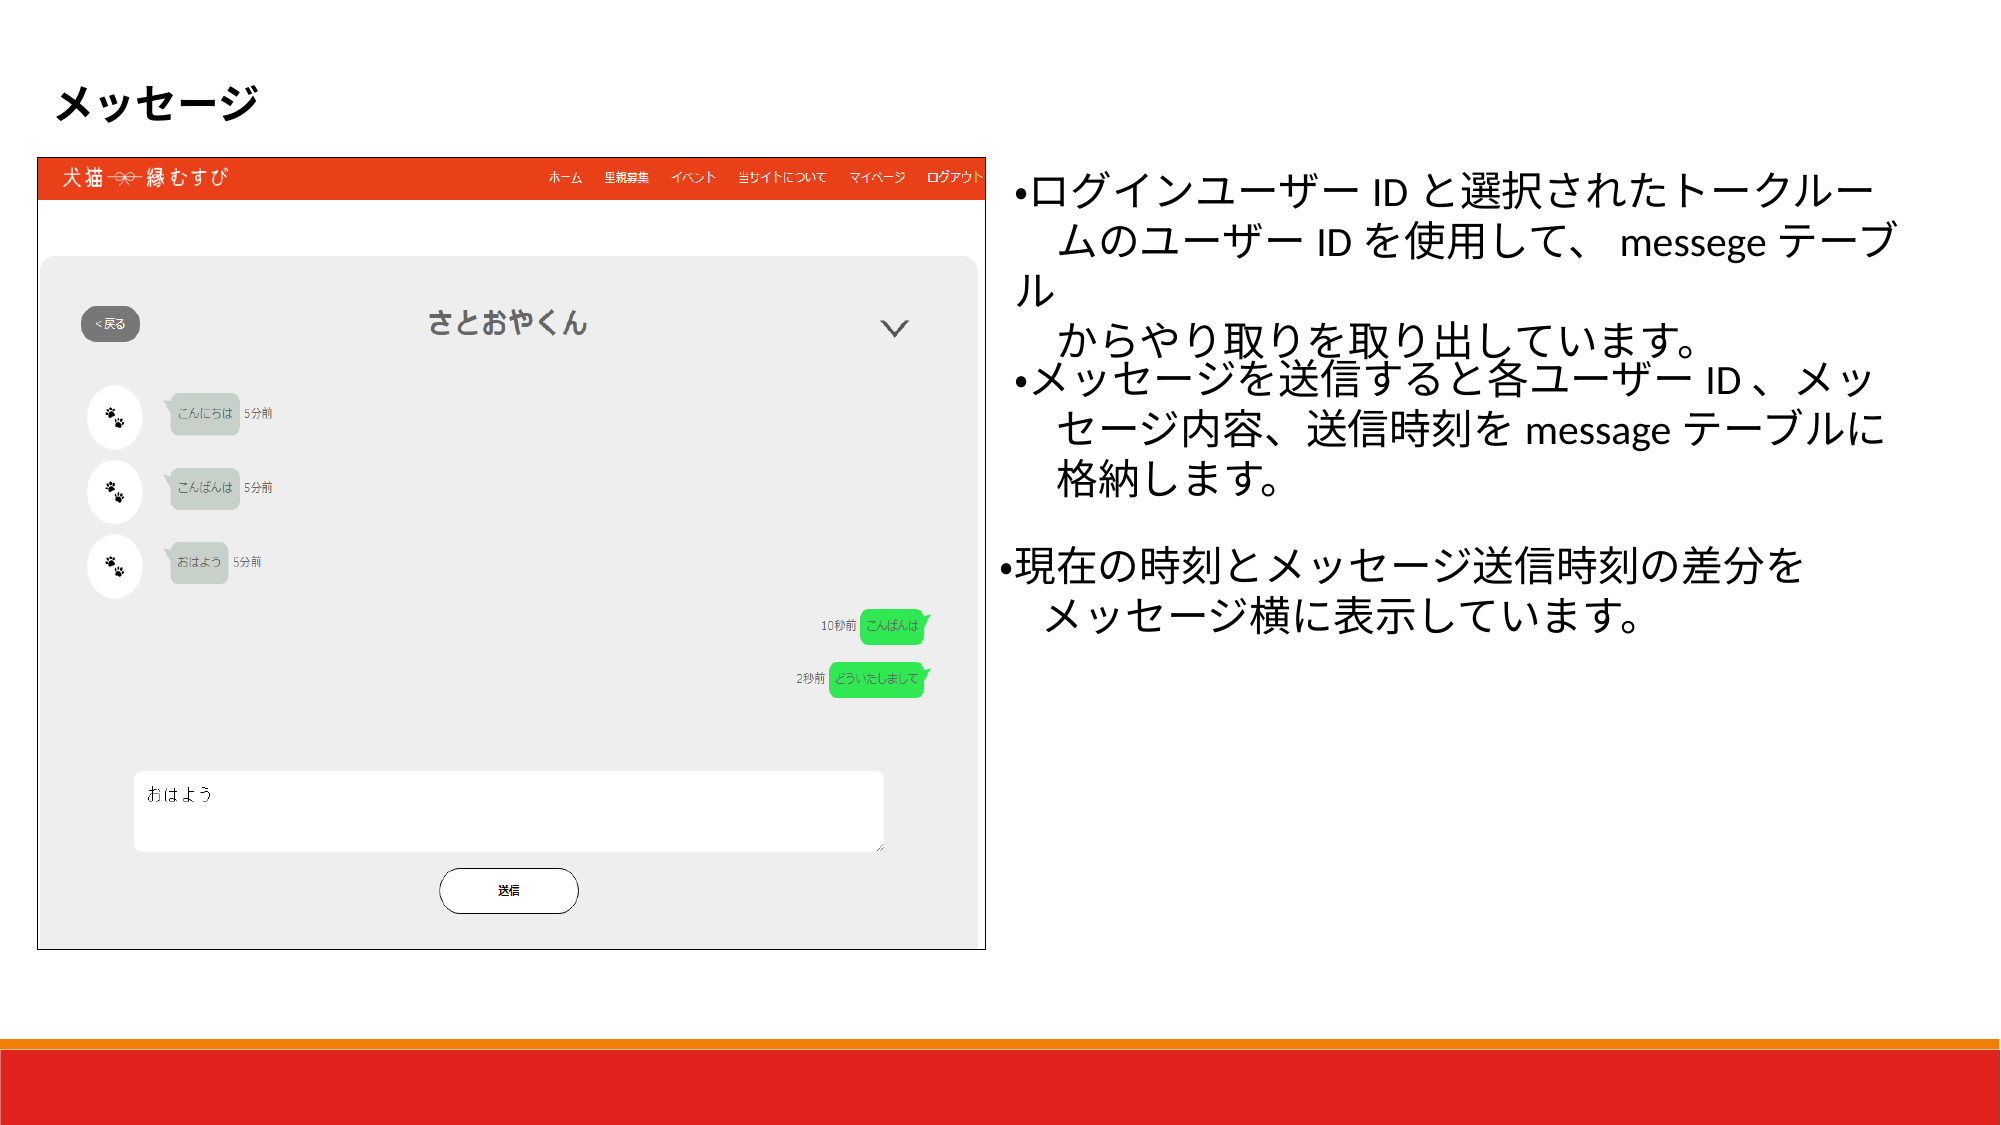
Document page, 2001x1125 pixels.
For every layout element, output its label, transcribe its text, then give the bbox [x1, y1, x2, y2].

text_box ・ログインユーザーIDと選択されたトークルー ムのユーザーIDを使用して、messegeテーブル からやり取りを取り出しています。 [999, 157, 1926, 345]
picture [36, 157, 986, 951]
text_box ・現在の時刻とメッセージ送信時刻の差分を メッセージ横に表示しています。 [994, 532, 1911, 648]
text_box メッセージ [37, 70, 1969, 136]
text_box ・メッセージを送信すると各ユーザーID、メッ セージ内容、送信時刻をmessageテーブルに 格納します。 [999, 345, 1926, 510]
